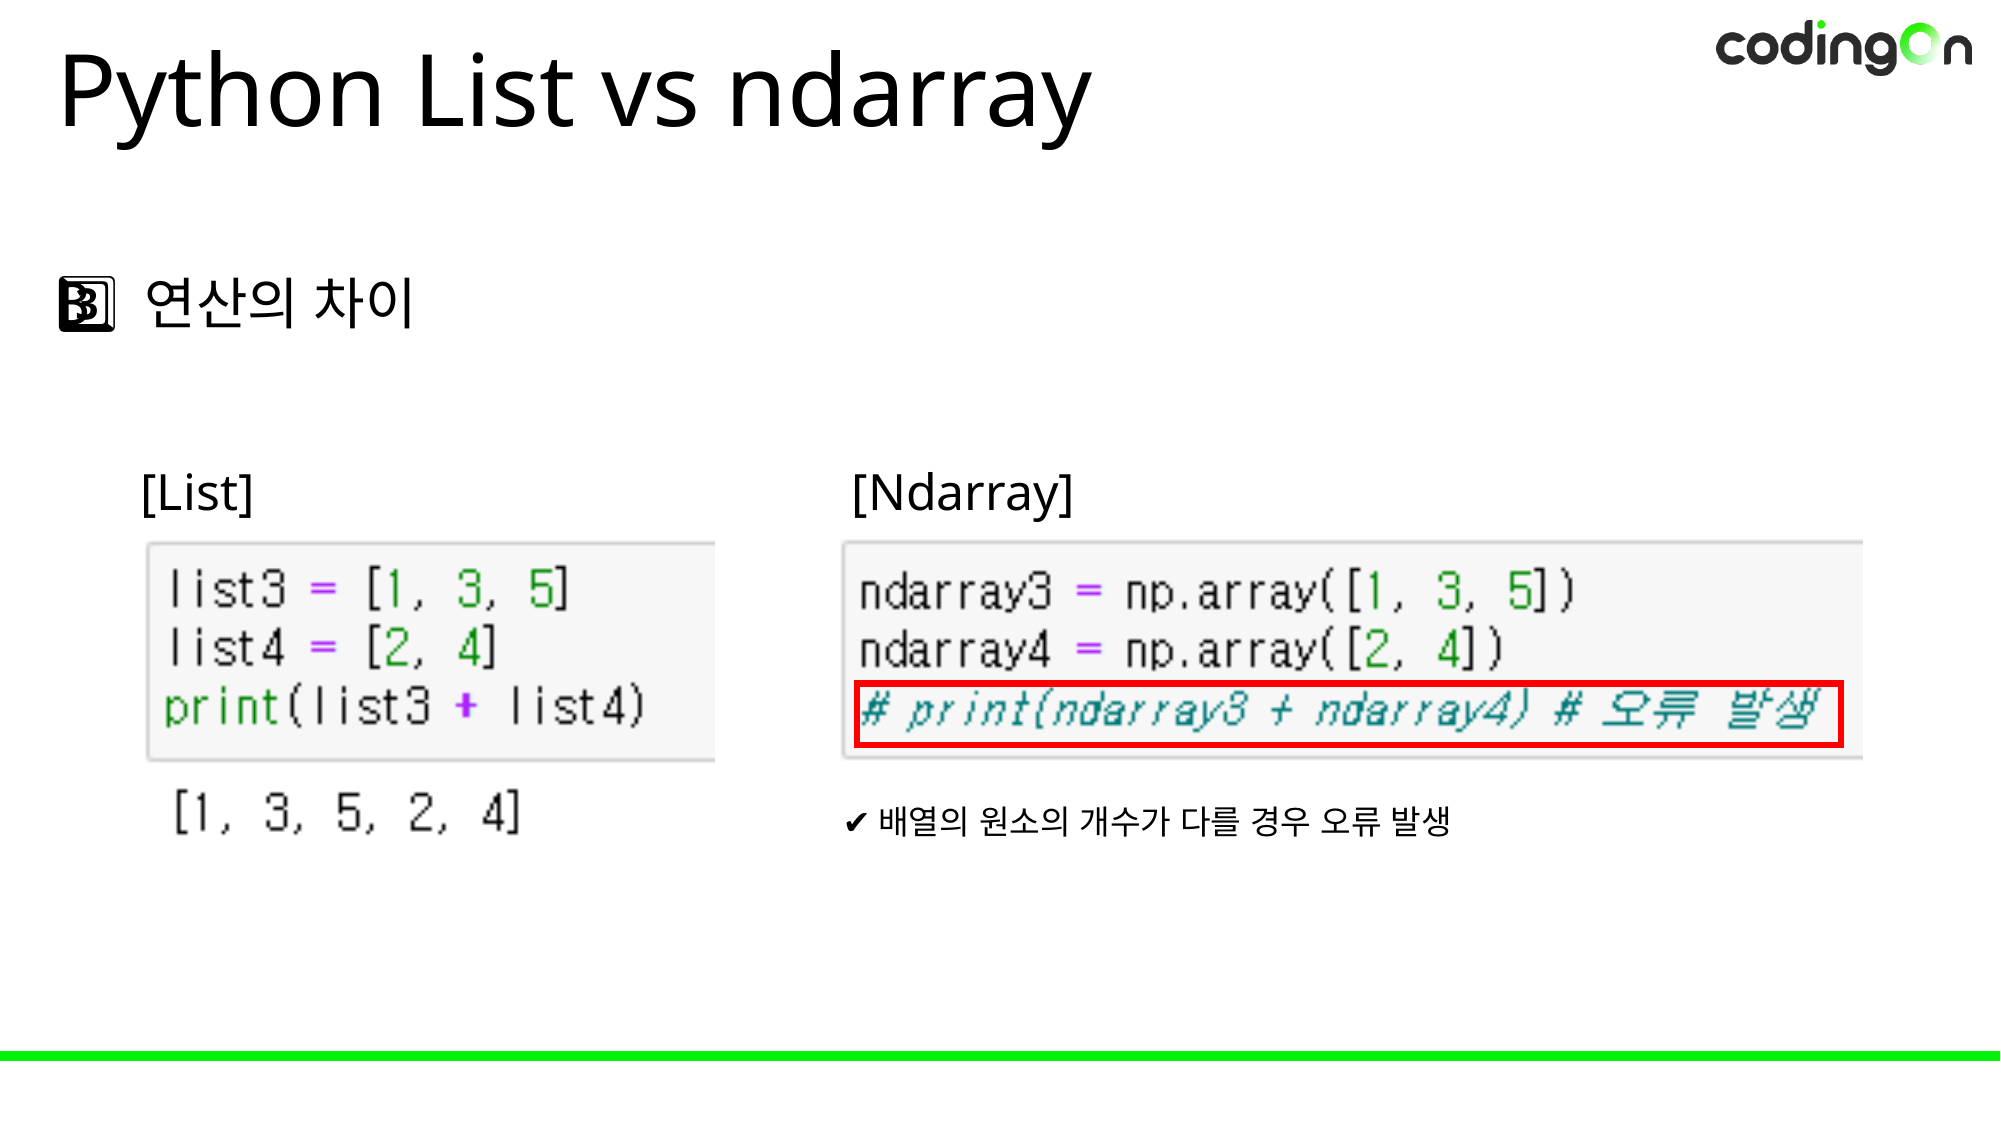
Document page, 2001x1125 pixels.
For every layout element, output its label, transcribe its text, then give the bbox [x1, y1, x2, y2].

picture [137, 536, 715, 856]
list 3️⃣ 연산의 차이 [41, 247, 432, 347]
picture [1767, 20, 1972, 76]
text_box [List] [125, 453, 291, 528]
text_box [Ndarray] [836, 453, 1108, 528]
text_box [836, 528, 1863, 765]
text_box ✔️배열의 원소의 개수가 다를 경우 오류 발생 [828, 794, 1468, 849]
title Python List vs ndarray [41, 0, 1767, 188]
